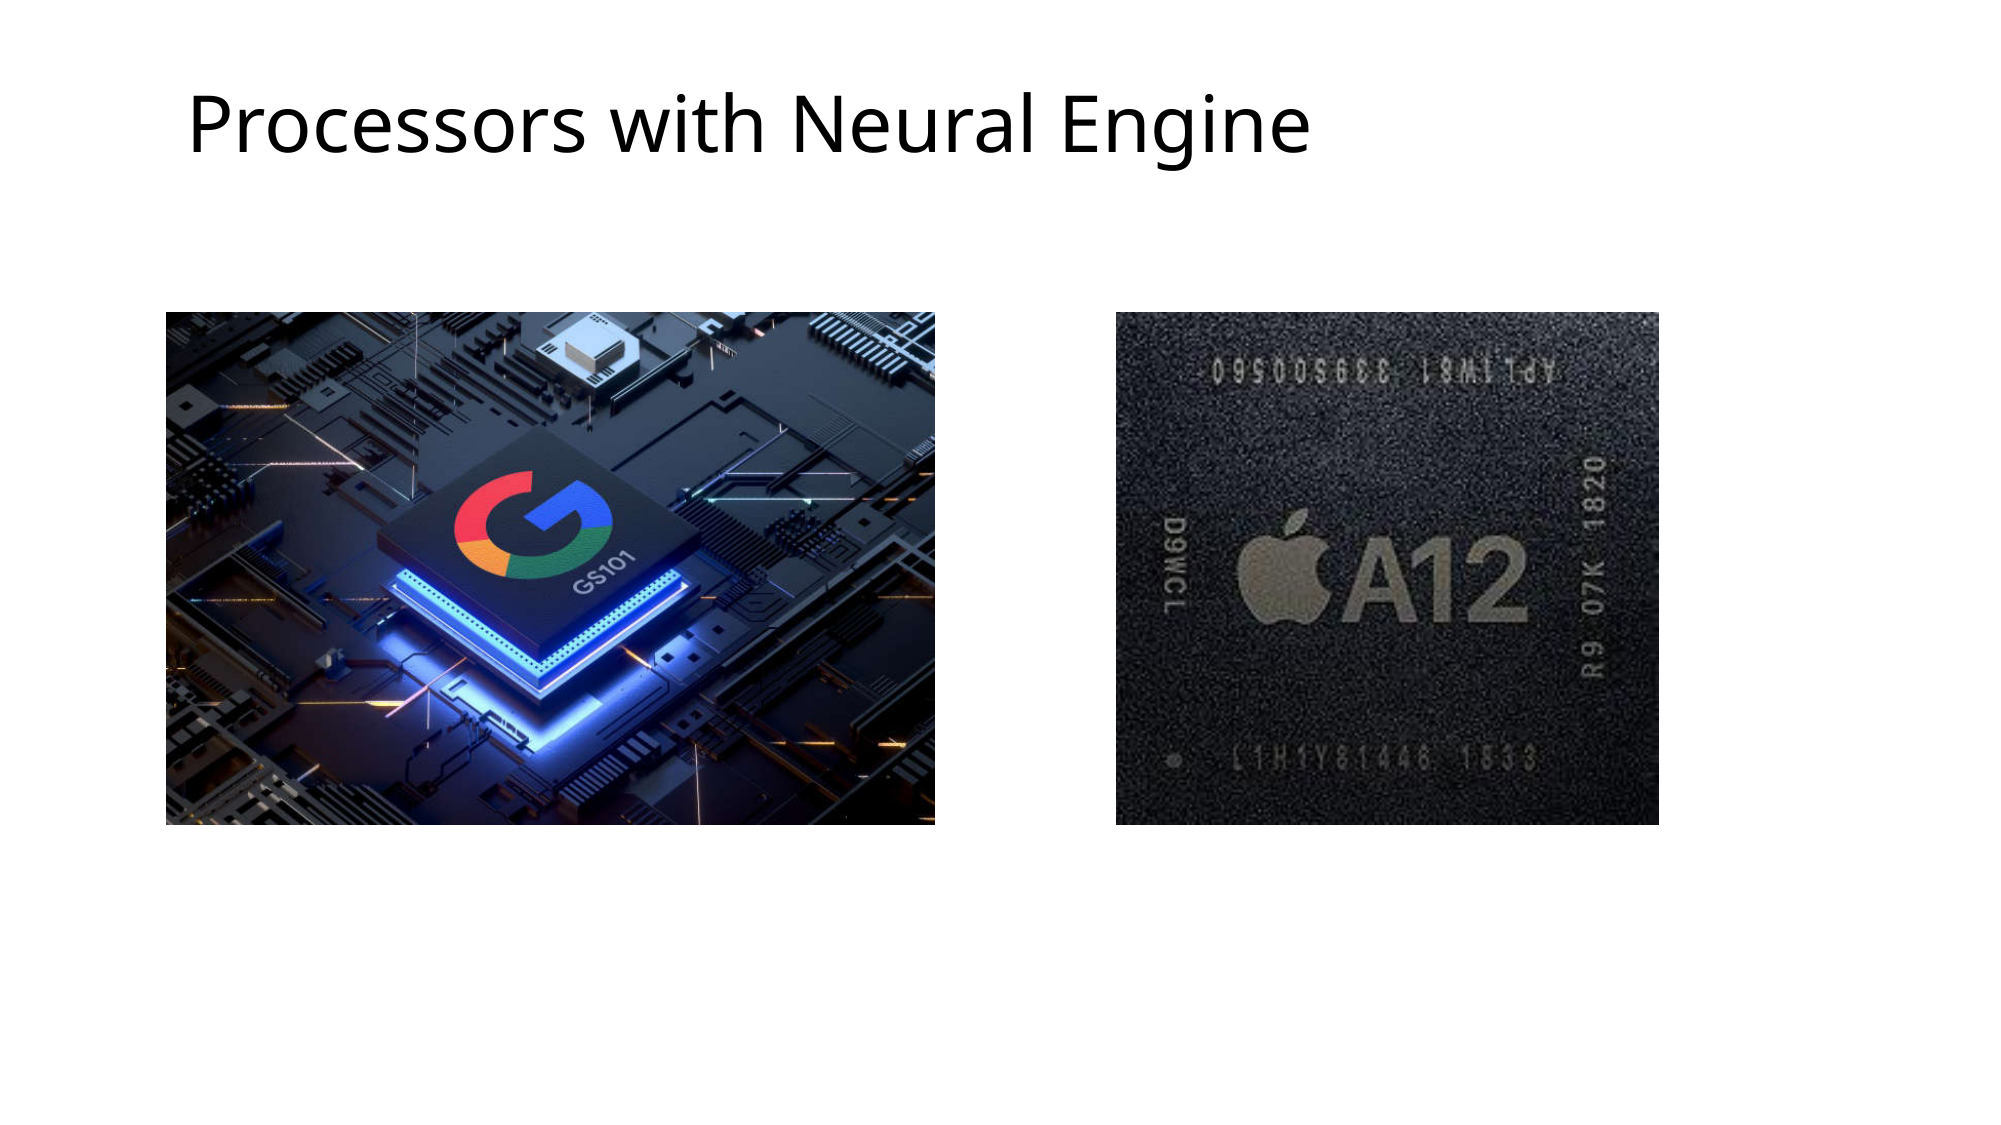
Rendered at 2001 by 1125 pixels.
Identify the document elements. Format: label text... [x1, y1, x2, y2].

title Processors with Neural Engine [103, 44, 1397, 208]
picture [1116, 312, 1659, 825]
picture [166, 312, 935, 825]
slide_number [1059, 782, 1397, 827]
